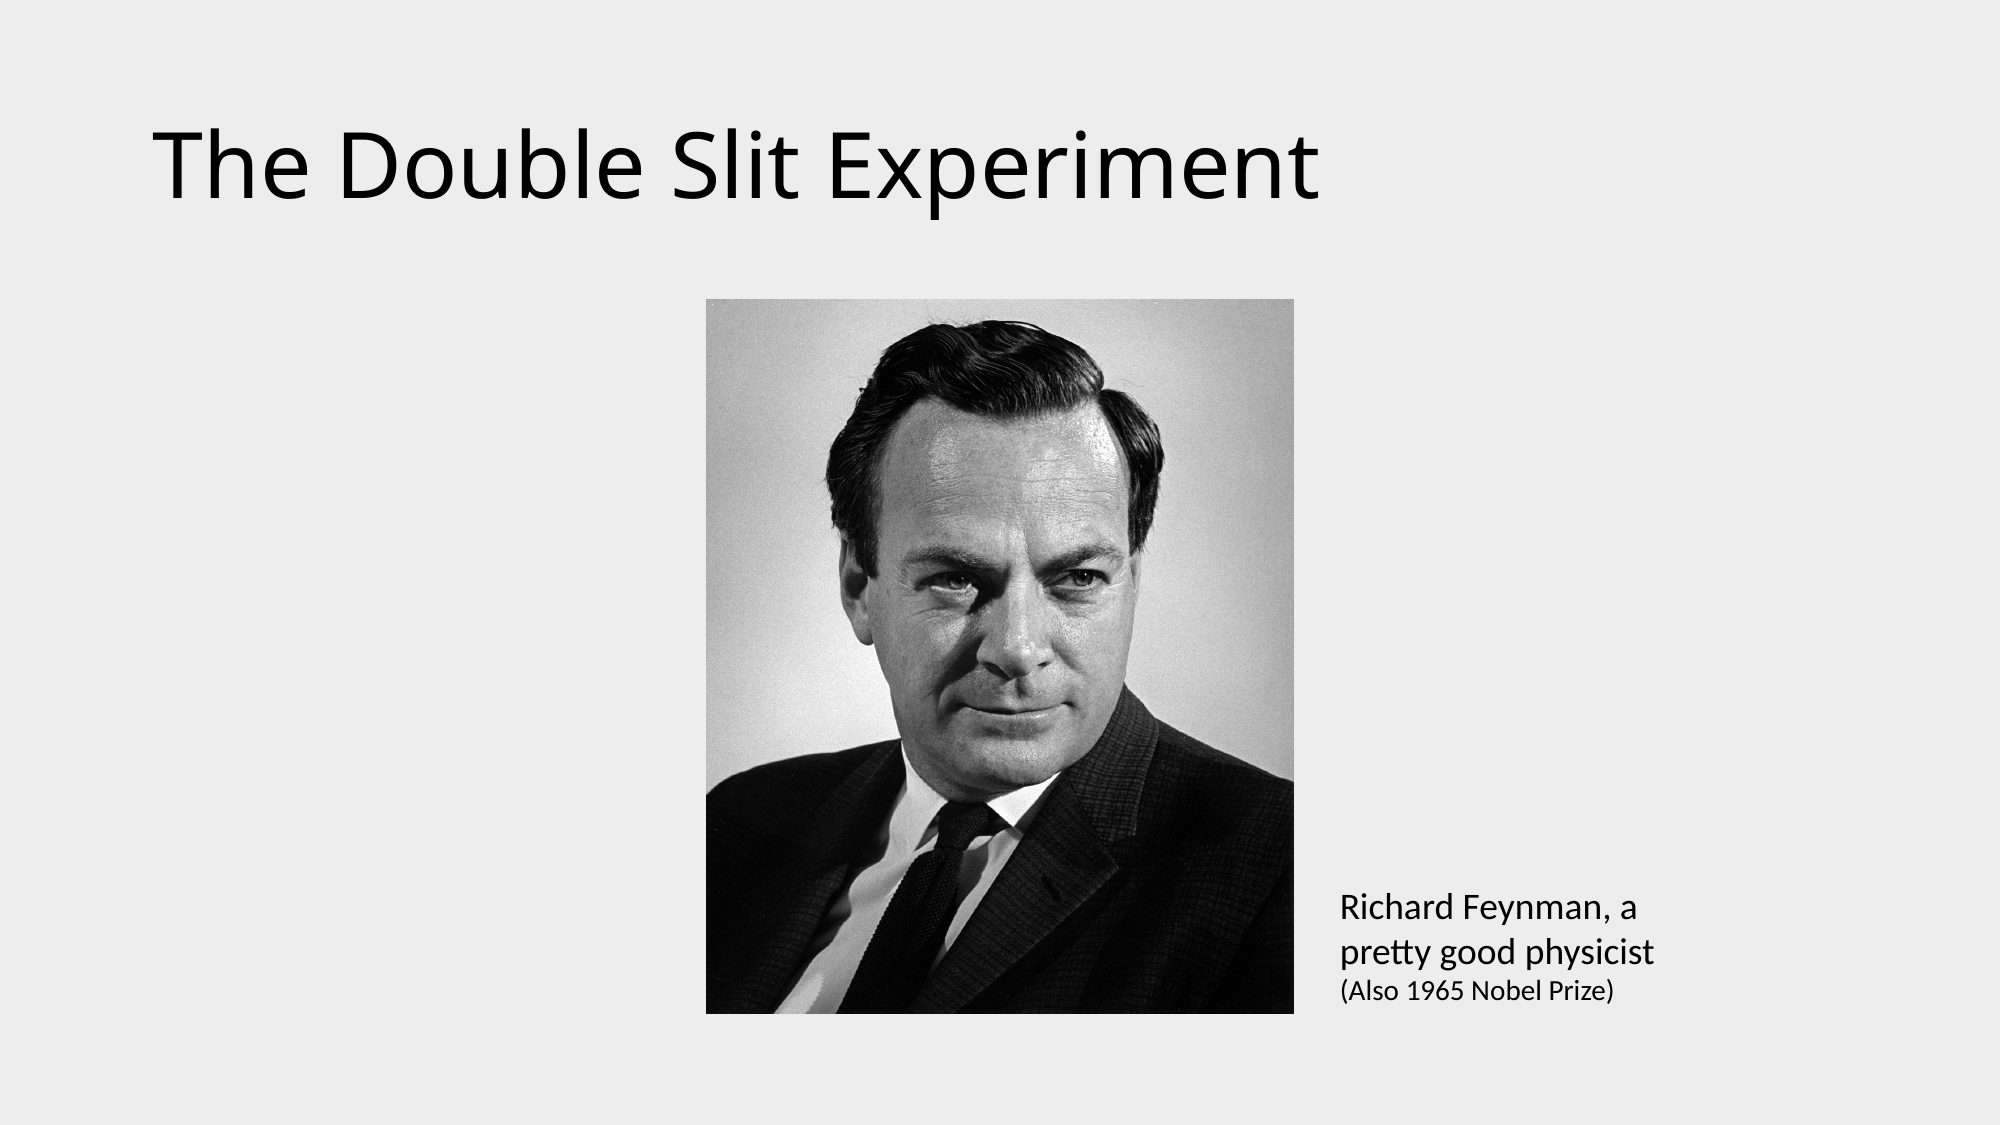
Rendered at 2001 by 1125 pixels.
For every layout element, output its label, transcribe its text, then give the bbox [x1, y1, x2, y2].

text_box Richard Feynman, a pretty good physicist (Also 1965 Nobel Prize) [1324, 874, 1685, 1014]
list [706, 299, 1293, 1014]
title The Double Slit Experiment [137, 59, 1863, 278]
